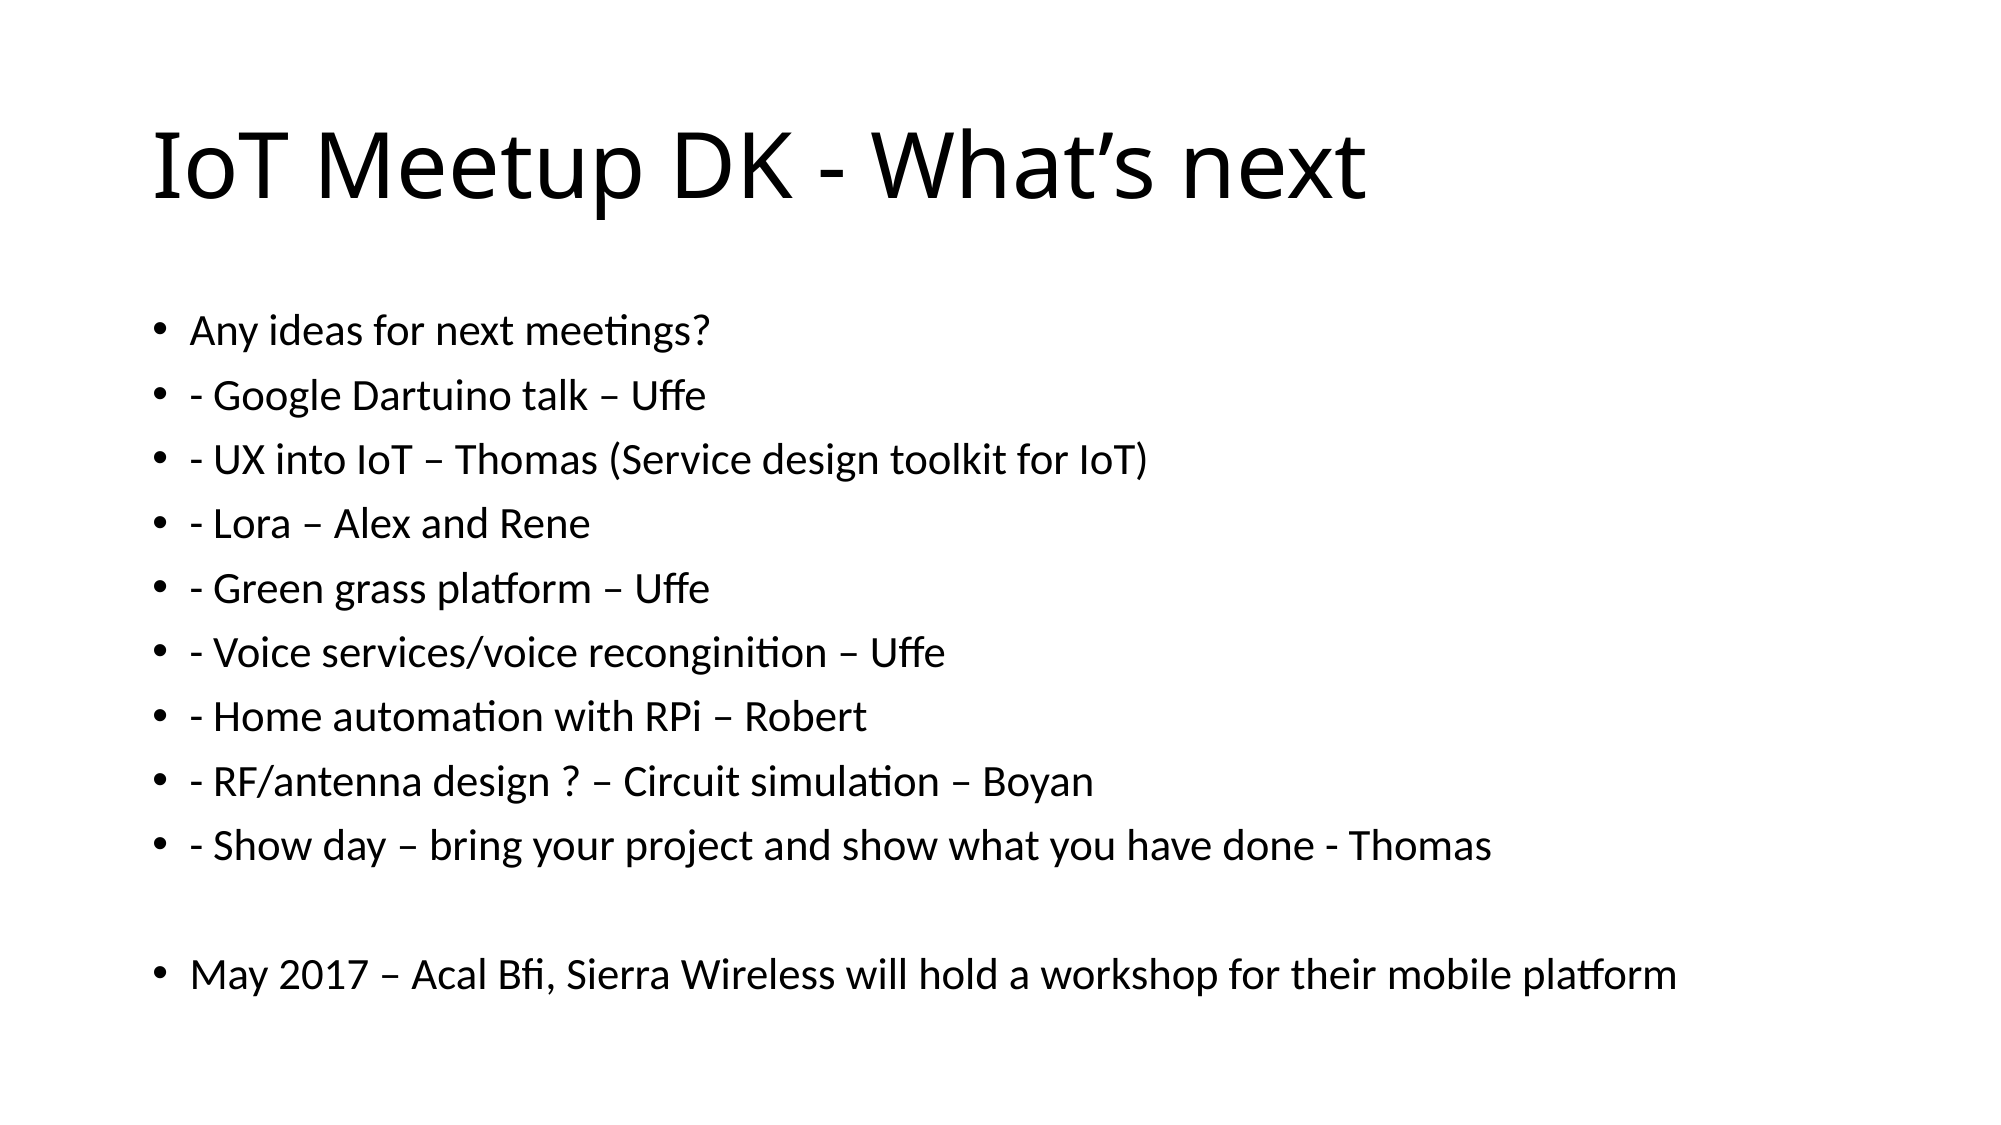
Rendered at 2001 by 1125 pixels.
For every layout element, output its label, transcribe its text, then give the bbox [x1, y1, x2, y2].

title IoT Meetup DK - What’s next [137, 59, 1863, 278]
list Any ideas for next meetings? - Google Dartuino talk – Uffe - UX into IoT – Thomas (Service design toolkit for IoT) - Lora – Alex and Rene - Green grass platform – Uffe - Voice services/voice reconginition – Uffe - Home automation with RPi – Robert - RF/antenna design ? – Circuit simulation – Boyan - Show day – bring your project and show what you have done - Thomas May 2017 – Acal Bfi, Sierra Wireless will hold a workshop for their mobile platform [137, 299, 1863, 1014]
